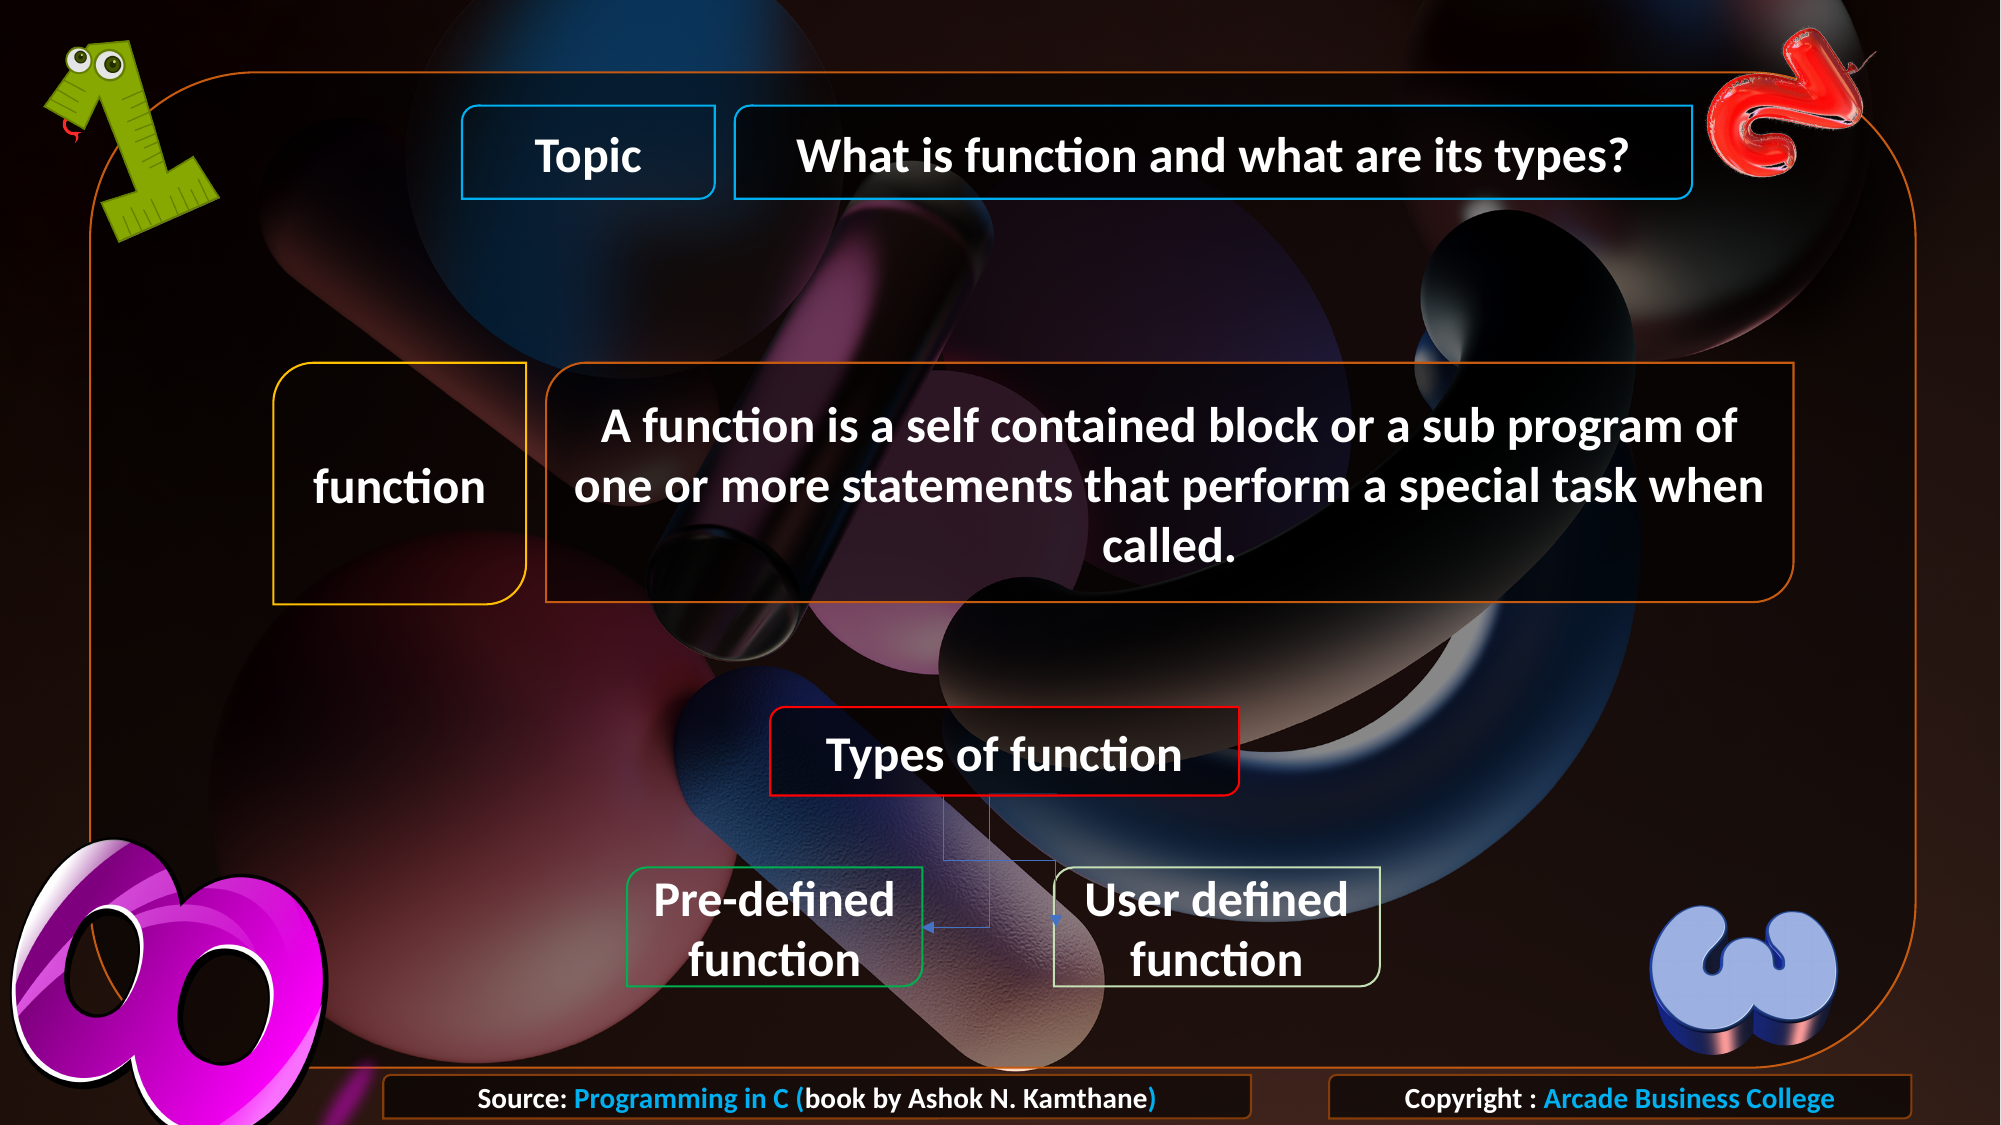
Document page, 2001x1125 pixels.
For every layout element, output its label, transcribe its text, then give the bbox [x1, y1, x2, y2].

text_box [943, 793, 1056, 928]
text_box A function is a self contained block or a sub program of one or more statements that perform a special task when called. [545, 361, 1795, 604]
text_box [383, 1074, 1912, 1119]
picture [0, 0, 2001, 1125]
text_box Types of function [769, 705, 1241, 797]
text_box function [272, 361, 528, 606]
text_box What is function and what are its types? [733, 104, 1692, 200]
text_box [89, 71, 1917, 1069]
text_box Pre-defined function [626, 866, 924, 988]
text_box Topic [460, 104, 716, 200]
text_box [921, 793, 943, 928]
text_box User defined function [1052, 866, 1381, 988]
